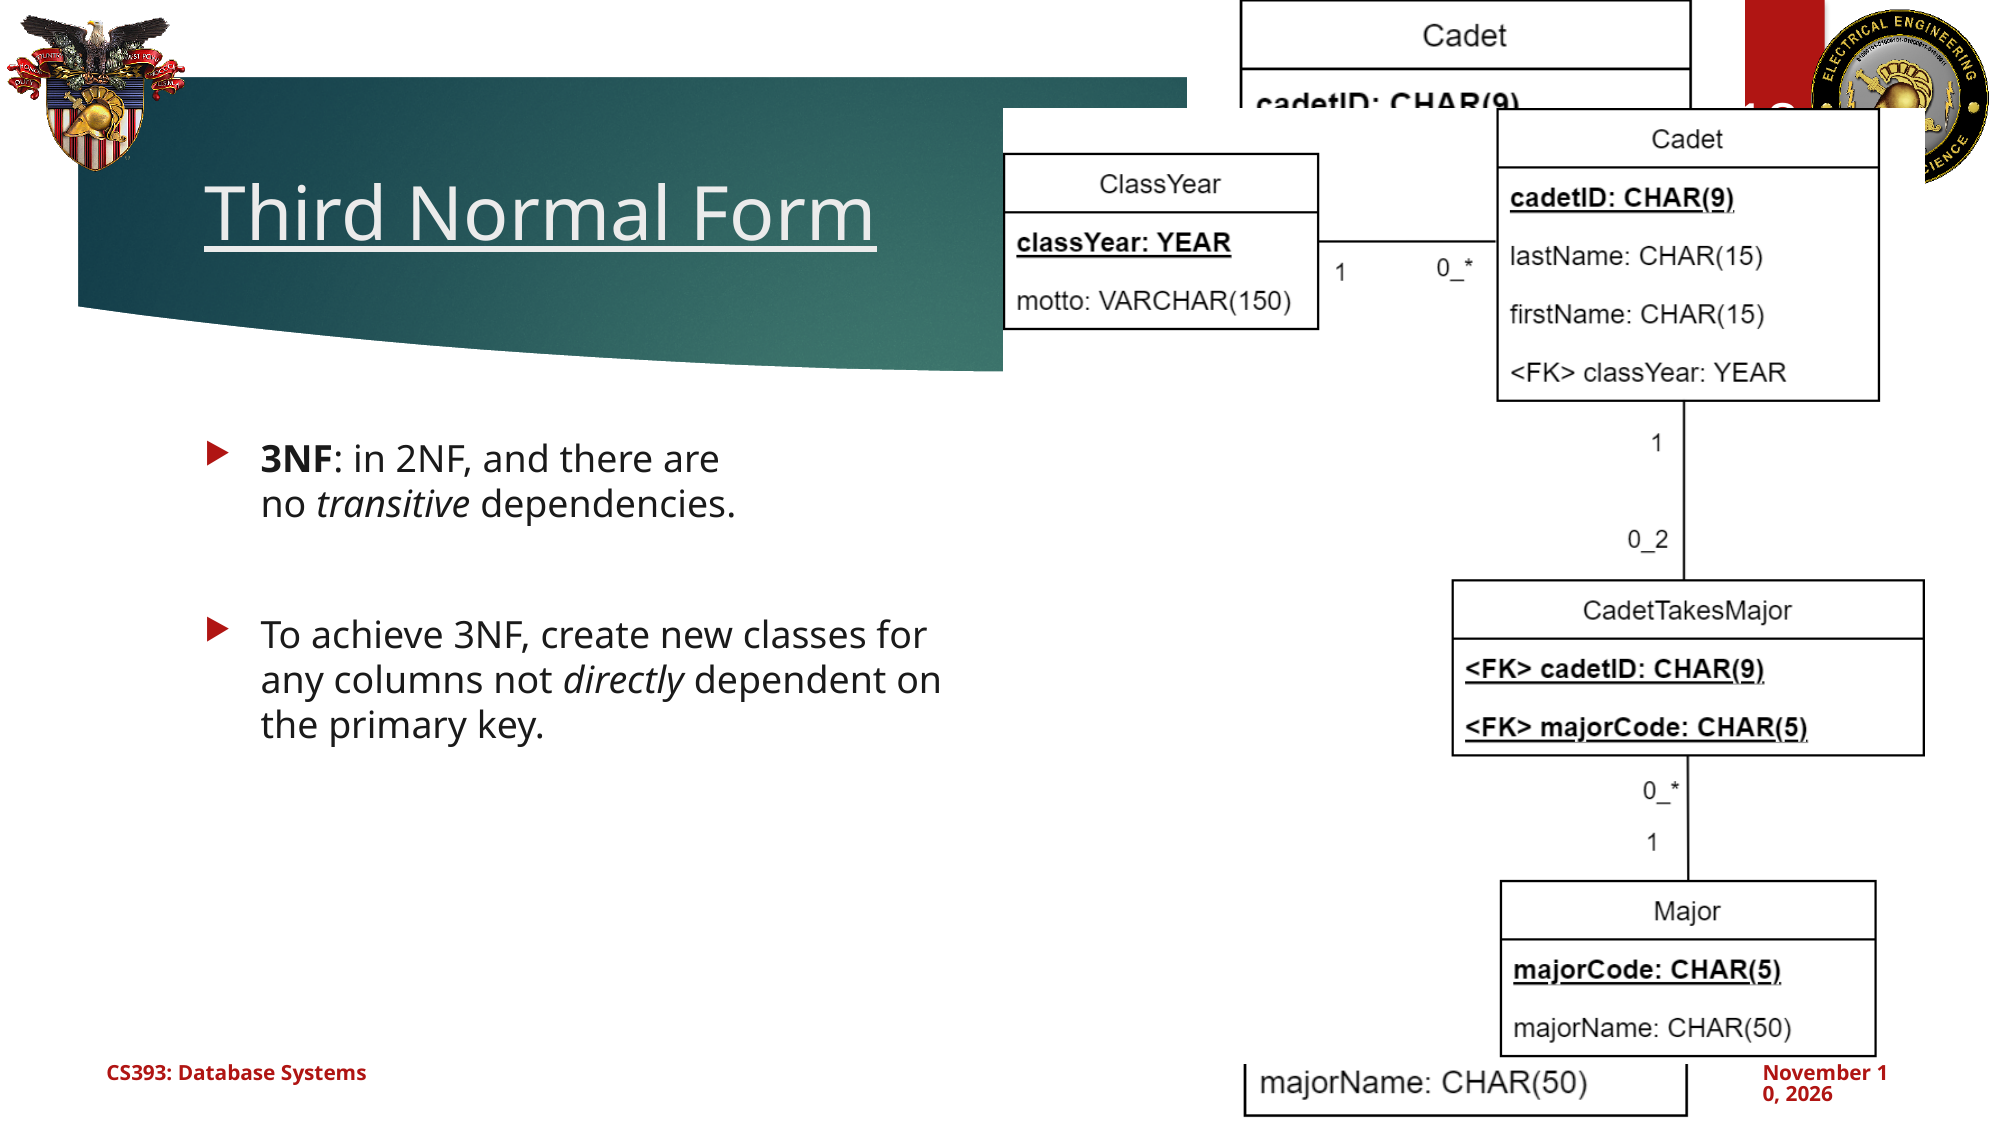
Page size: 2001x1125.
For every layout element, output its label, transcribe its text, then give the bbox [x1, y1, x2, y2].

picture [1003, 0, 1990, 1125]
picture [7, 3, 185, 184]
footer CS393: Database Systems [91, 1048, 726, 1100]
list 3NF: in 2NF, and there are no transitive dependencies. To achieve 3NF, create new classes for any columns not directly dependent on the primary key. [189, 427, 982, 988]
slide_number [1751, 1072, 1910, 1099]
title Third Normal Form [189, 158, 997, 275]
slide_number 18 [1751, 48, 1836, 106]
